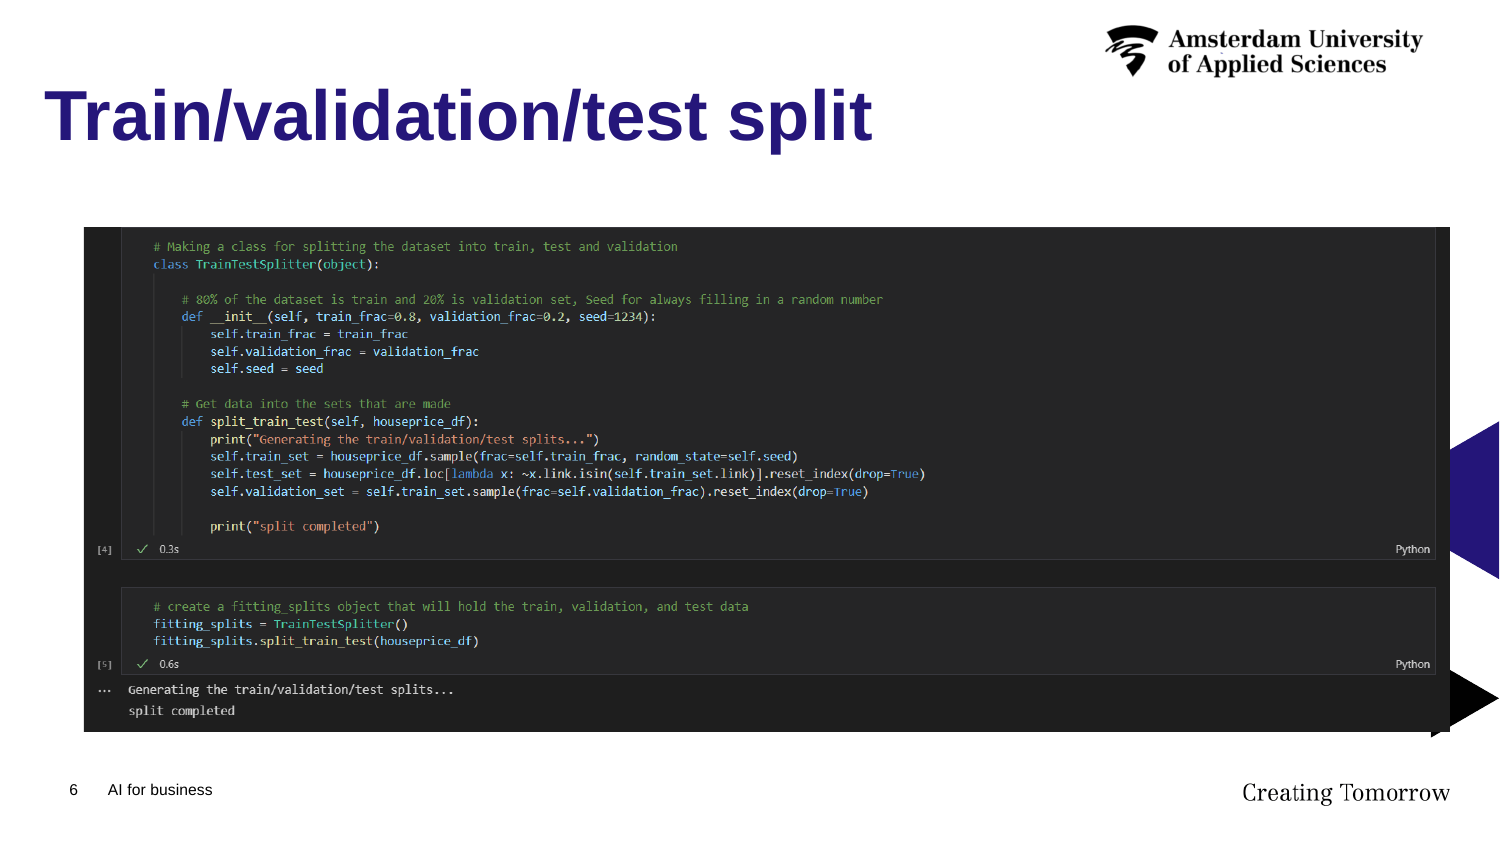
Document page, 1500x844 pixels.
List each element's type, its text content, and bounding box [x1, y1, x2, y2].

slide_number 6 [54, 767, 107, 813]
footer AI for business [107, 767, 750, 813]
picture [0, 0, 1500, 844]
title Train/validation/test split [44, 69, 952, 169]
